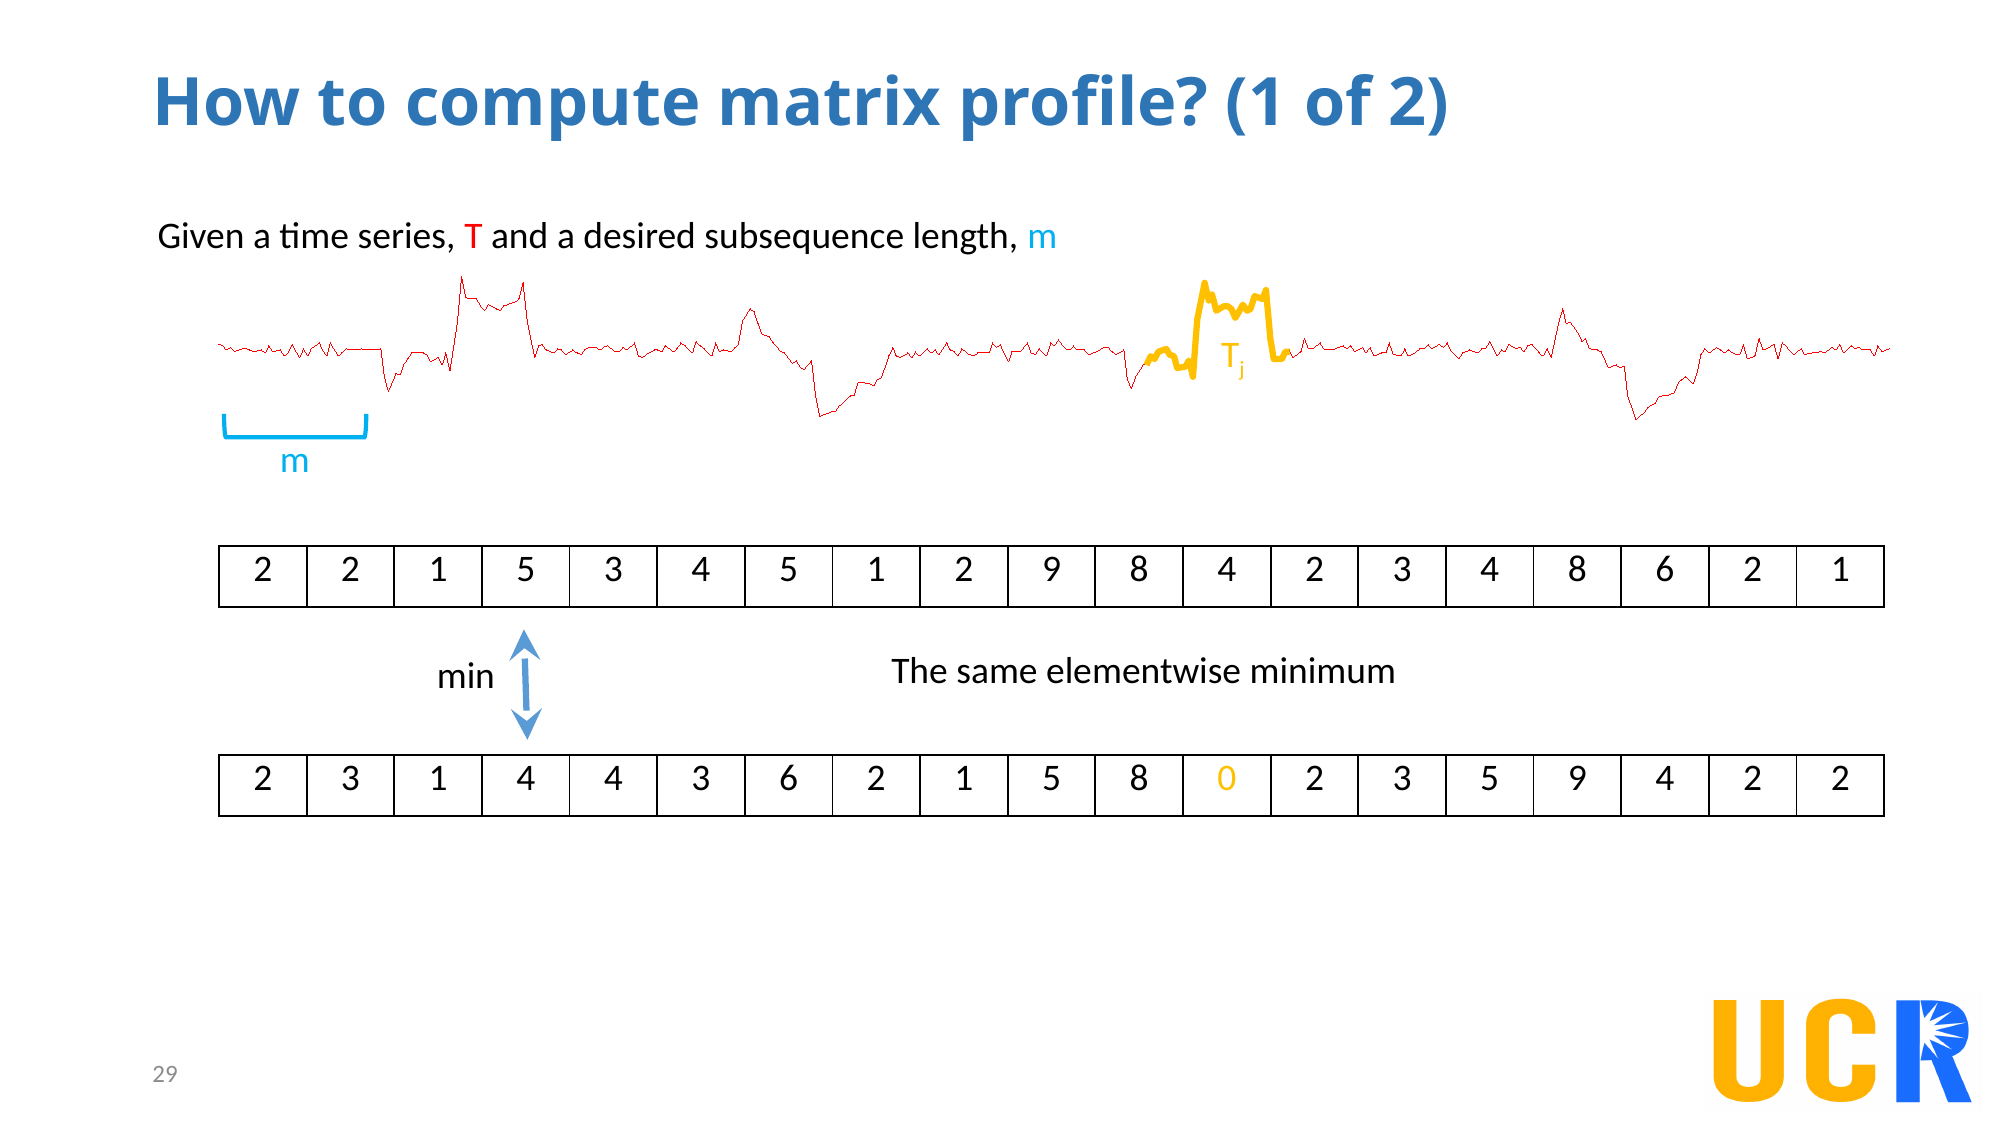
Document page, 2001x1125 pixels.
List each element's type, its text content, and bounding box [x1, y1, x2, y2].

table_header 2 [220, 547, 306, 606]
table_header 1 [921, 756, 1007, 815]
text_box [218, 276, 1890, 420]
table_header 2 [1710, 756, 1796, 815]
table_header 4 [1447, 547, 1533, 606]
table_header 5 [746, 547, 832, 606]
title How to compute matrix profile? (1 of 2) [137, 59, 1863, 188]
table_header 8 [1096, 547, 1182, 606]
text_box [523, 629, 528, 740]
table_header 3 [1359, 756, 1445, 815]
table_header 2 [1797, 756, 1883, 815]
table_header 4 [570, 756, 656, 815]
table_header 6 [1622, 547, 1708, 606]
table_header 2 [1272, 547, 1357, 606]
table_header 1 [395, 756, 481, 815]
table_header 5 [1009, 756, 1094, 815]
table_header 2 [220, 756, 306, 815]
table_header 5 [1447, 756, 1533, 815]
slide_number 29 [137, 1042, 219, 1103]
text_box [223, 420, 367, 438]
table_header 2 [921, 547, 1007, 606]
table_header 3 [308, 756, 393, 815]
table_header 6 [746, 756, 832, 815]
text_box Given a time series, T and a desired subsequence length, m [142, 203, 1073, 264]
table_header 9 [1534, 756, 1620, 815]
table_header 1 [833, 547, 919, 606]
table_header 2 [833, 756, 919, 815]
table_header 4 [483, 756, 569, 815]
table_header 4 [658, 547, 744, 606]
table_header 8 [1534, 547, 1620, 606]
text_box m [265, 427, 325, 488]
table_header 8 [1096, 756, 1182, 815]
table_header 2 [1710, 547, 1796, 606]
table_header 3 [658, 756, 744, 815]
text_box The same elementwise minimum [876, 638, 1863, 699]
text_box min [422, 643, 511, 704]
table_header 4 [1622, 756, 1708, 815]
table_header 3 [1359, 547, 1445, 606]
table_header 2 [1272, 756, 1357, 815]
table_header 0 [1184, 756, 1270, 815]
table_header 5 [483, 547, 569, 606]
picture [1703, 990, 1982, 1111]
table_header 1 [1797, 547, 1883, 606]
table_header 3 [570, 547, 656, 606]
table_header 9 [1009, 547, 1094, 606]
table_header 1 [395, 547, 481, 606]
table_header 4 [1184, 547, 1270, 606]
table_header 2 [308, 547, 393, 606]
